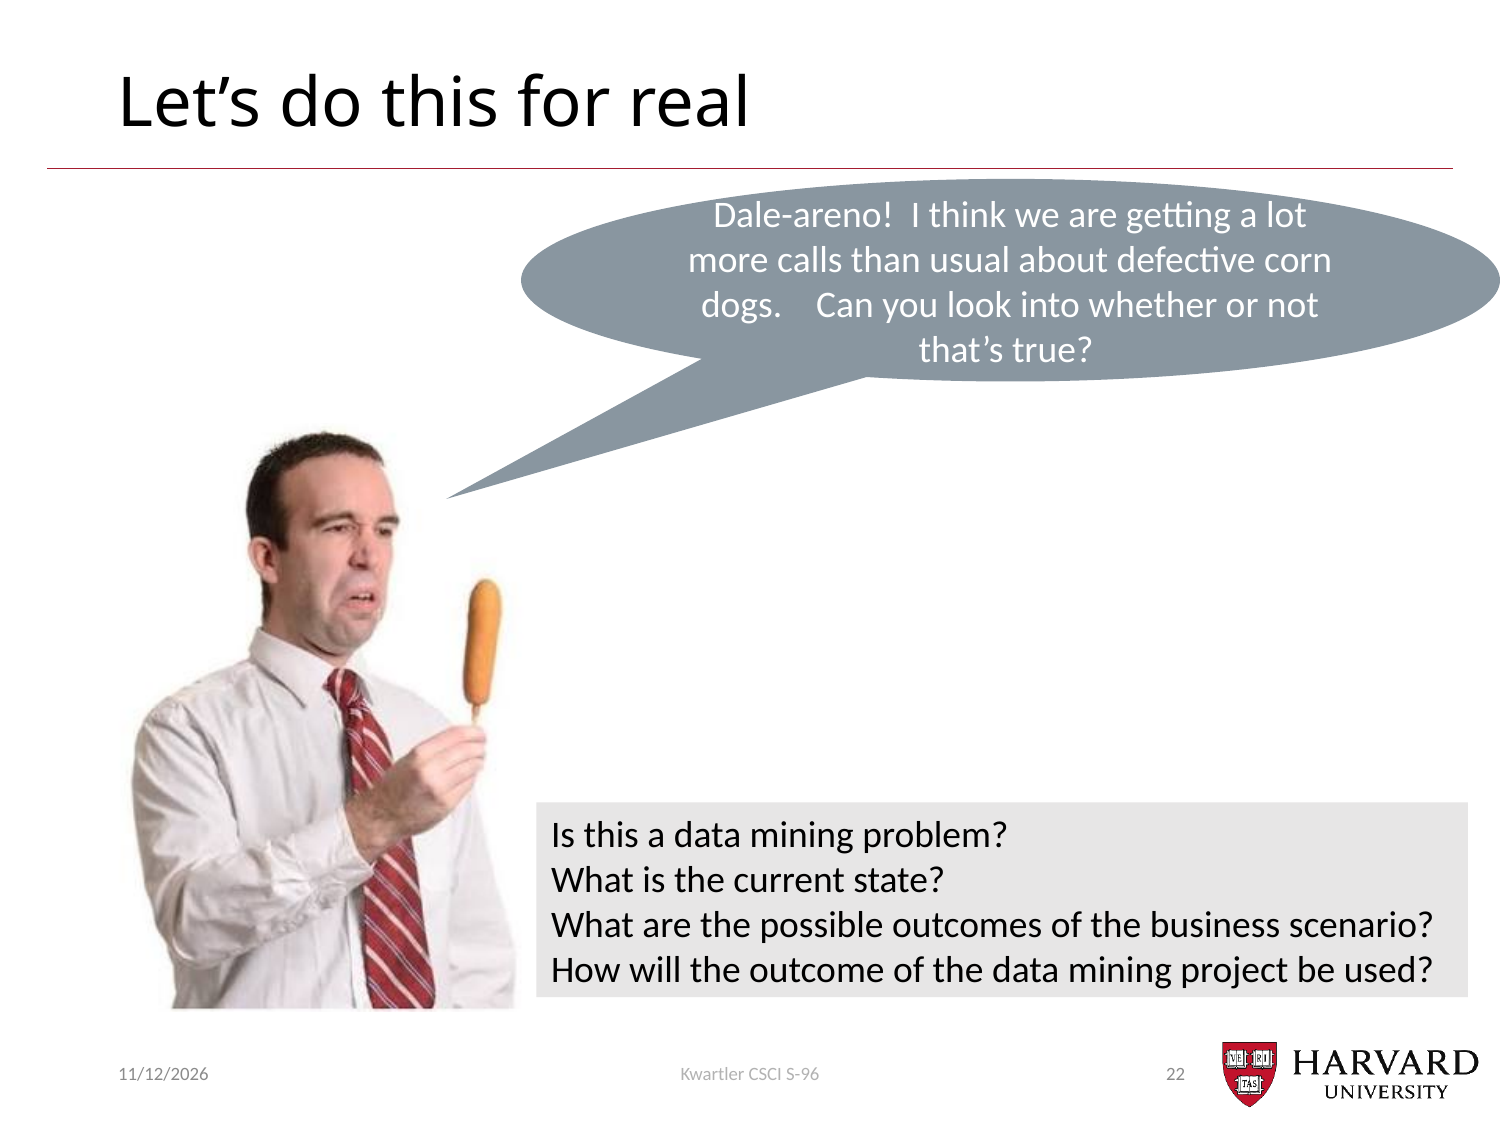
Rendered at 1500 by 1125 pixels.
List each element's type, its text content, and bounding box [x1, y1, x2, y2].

text_box Dale-areno! I think we are getting a lot more calls than usual about defective corn dogs. Can you look into whether or not that’s true? [520, 177, 1500, 451]
footer Kwartler CSCI S-96 [496, 1042, 1004, 1103]
text_box Is this a data mining problem? What is the current state? What are the possible outcomes of the business scenario? How will the outcome of the data mining project be used? [617, 802, 1468, 998]
picture [21, 423, 617, 1012]
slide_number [103, 1042, 441, 1103]
title Let’s do this for real [103, 59, 1397, 157]
picture [1200, 1024, 1500, 1125]
slide_number 22 [1059, 1042, 1200, 1103]
